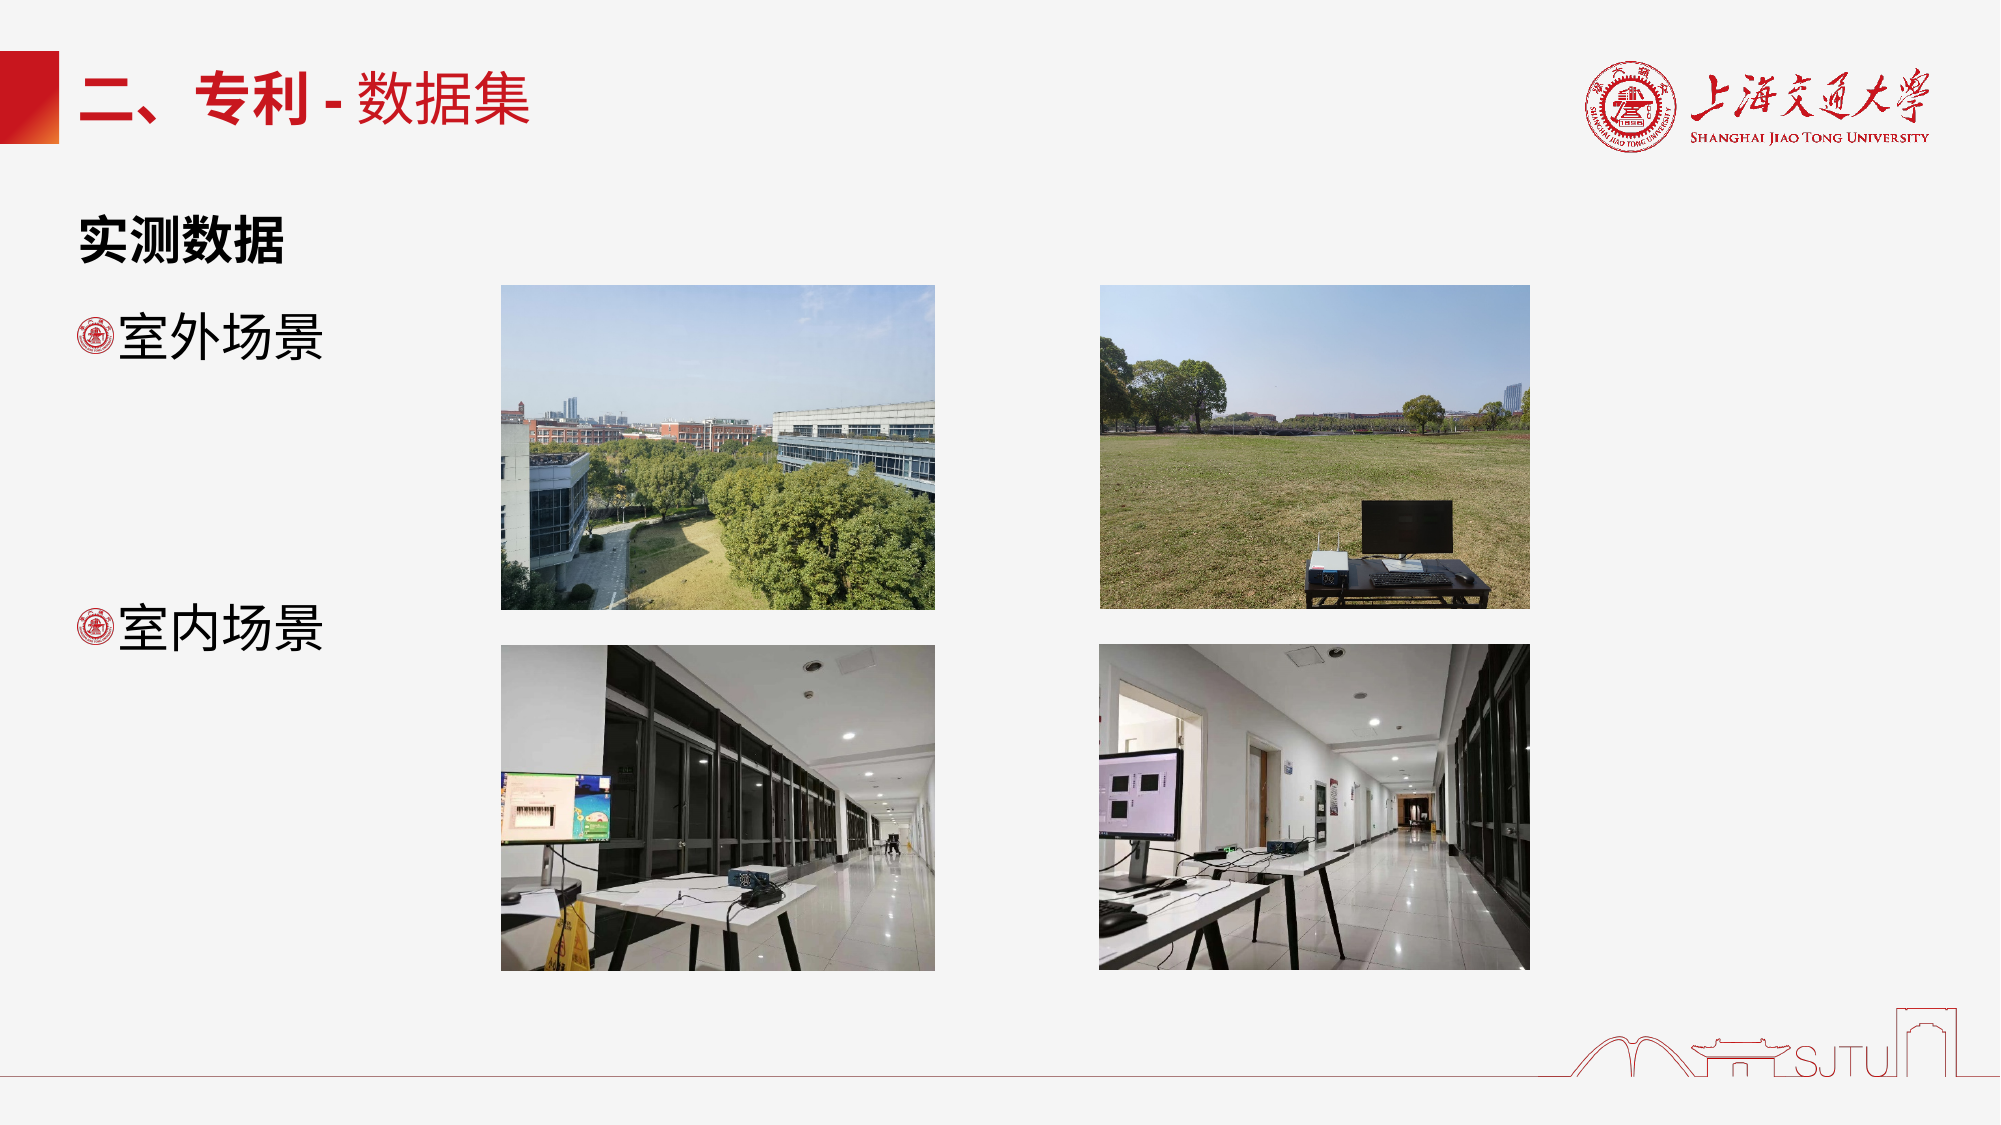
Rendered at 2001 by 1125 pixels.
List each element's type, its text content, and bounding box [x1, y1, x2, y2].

picture [501, 645, 935, 971]
list 实测数据 室外场景 室内场景 [62, 187, 1938, 1007]
picture [1099, 285, 1530, 609]
picture [1567, 43, 1946, 168]
title 二、专利-数据集 [62, 43, 1530, 152]
picture [77, 608, 114, 645]
picture [501, 285, 935, 610]
picture [0, 1008, 2000, 1077]
picture [1099, 644, 1530, 970]
picture [77, 317, 114, 354]
